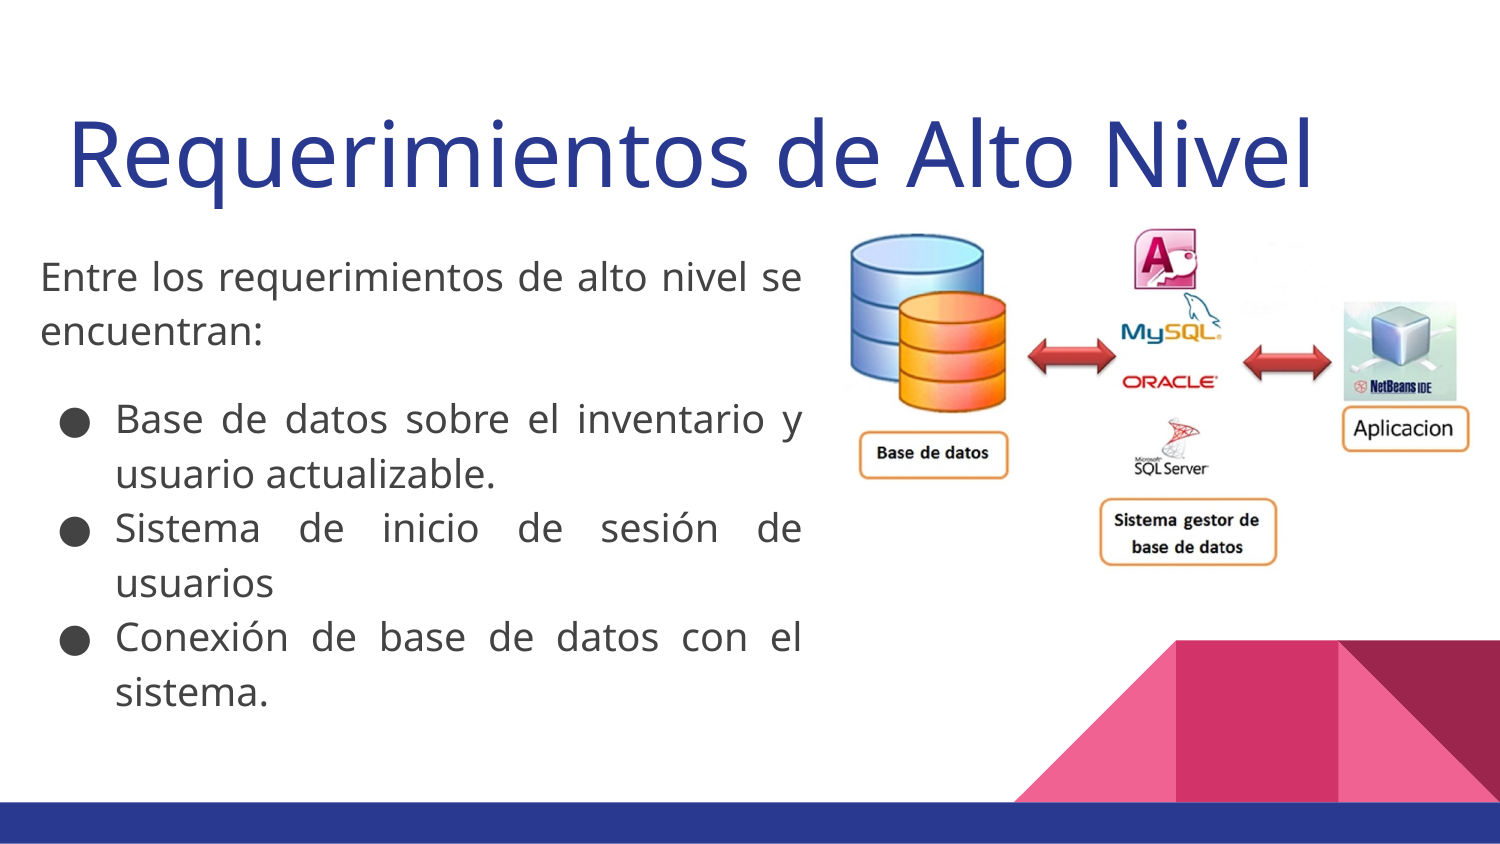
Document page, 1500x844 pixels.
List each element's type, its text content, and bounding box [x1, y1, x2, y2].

list Entre los requerimientos de alto nivel se encuentran: Base de datos sobre el inventario y usuario actualizable. Sistema de inicio de sesión de usuarios Conexión de base de datos con el sistema. [24, 229, 819, 831]
title Requerimientos de Alto Nivel [51, 80, 1449, 181]
picture [844, 217, 1474, 572]
